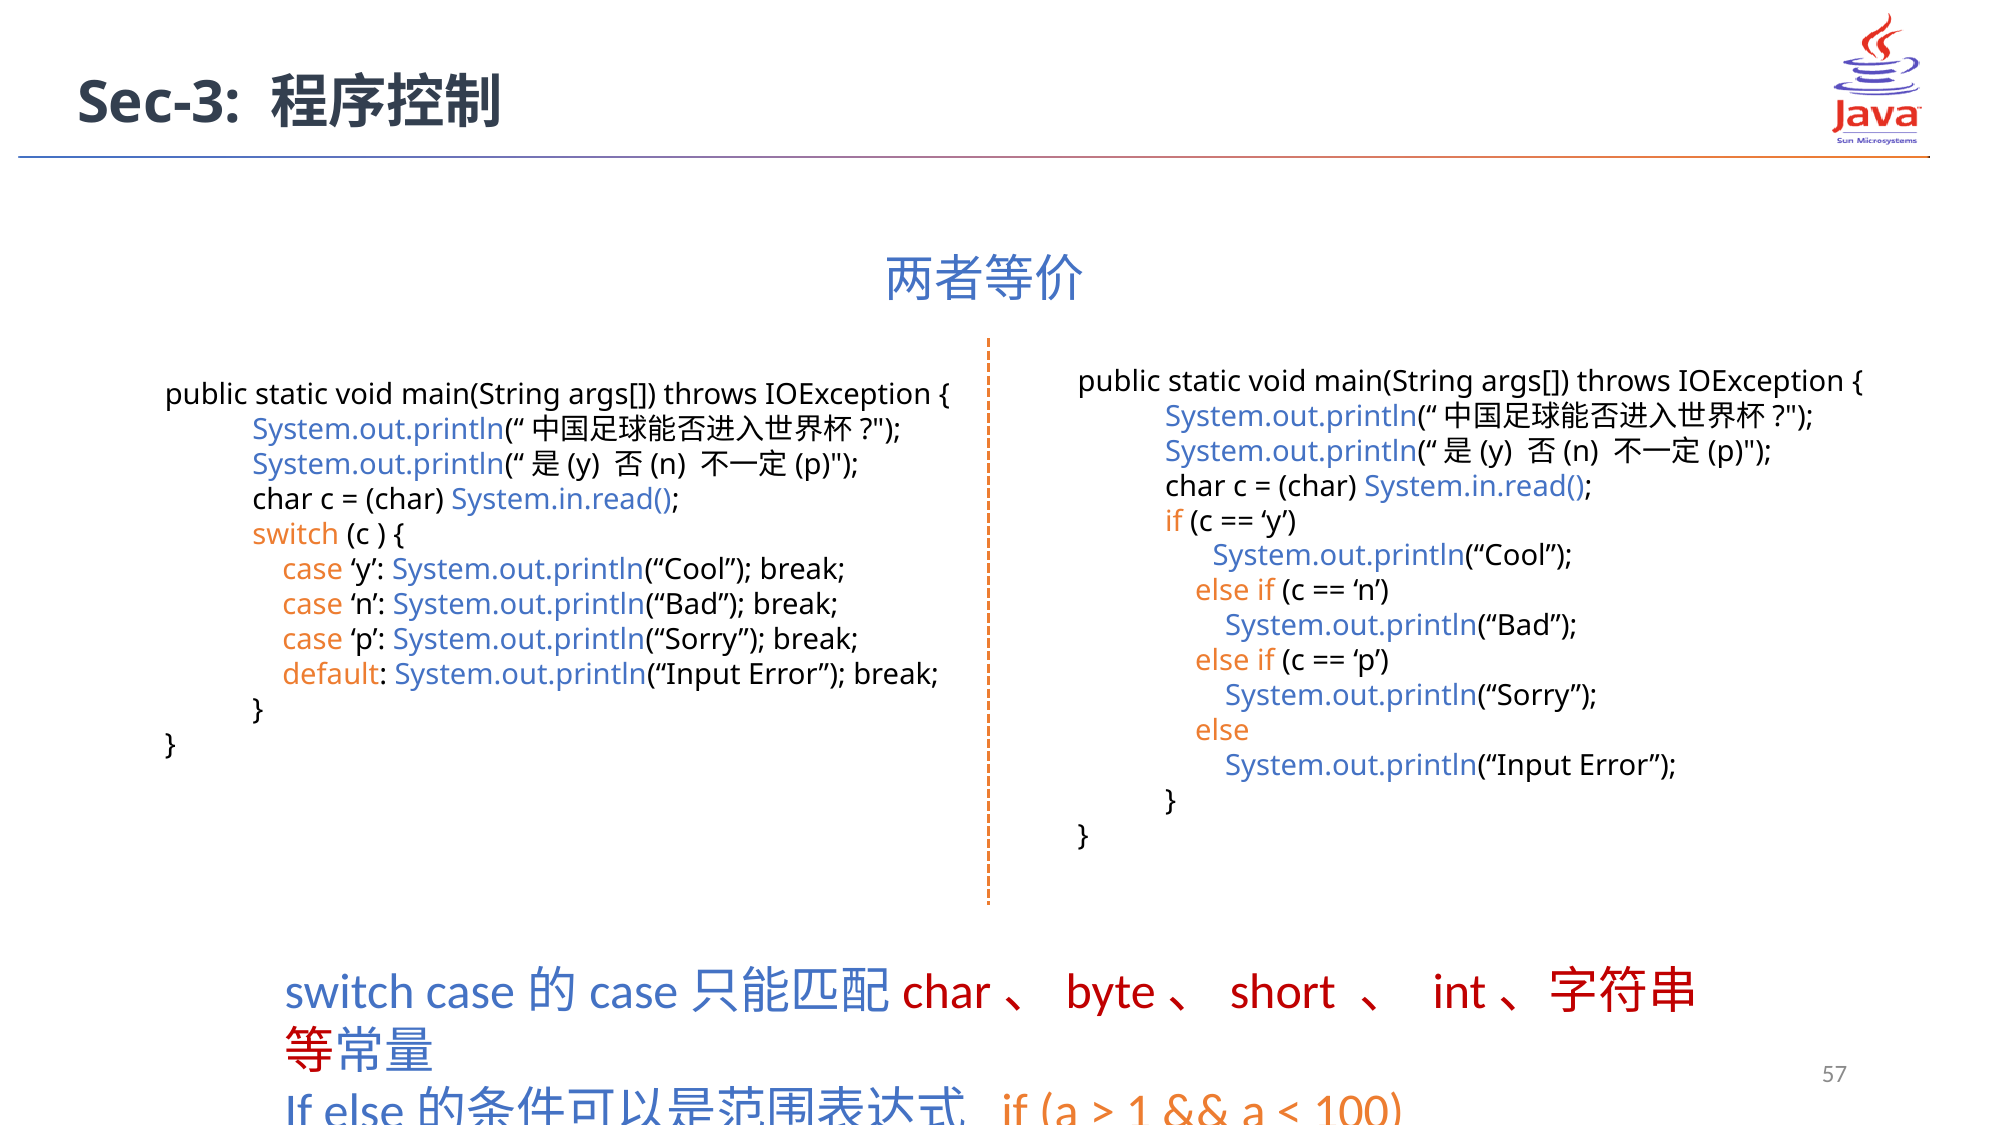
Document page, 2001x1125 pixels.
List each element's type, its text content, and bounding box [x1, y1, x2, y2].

text_box Sec-3: 程序控制 [75, 62, 1047, 135]
picture [1825, 9, 1930, 149]
text_box 两者等价 [870, 238, 1141, 314]
text_box public static void main(String args[]) throws IOException { System.out.println(“中国足球能否进入世界杯?"); System.out.println(“是(y) 否(n) 不一定(p)"); char c = (char) System.in.read(); if (c == ‘y’) System.out.println(“Cool”); else if (c == ‘n’) System.out.println(“Bad”); else if (c == ‘p’) System.out.println(“Sorry”); else System.out.println(“Input Error”); } } [989, 354, 2000, 859]
text_box public static void main(String args[]) throws IOException { System.out.println(“中国足球能否进入世界杯?"); System.out.println(“是(y) 否(n) 不一定(p)"); char c = (char) System.in.read(); switch (c ) { case ‘y’: System.out.println(“Cool”); break; case ‘n’: System.out.println(“Bad”); break; case ‘p’: System.out.println(“Sorry”); break; default: System.out.println(“Input Error”); break; } } [75, 368, 987, 768]
text_box switch case的case只能匹配char、byte、short 、 int、字符串等常量 If else的条件可以是范围表达式 if (a > 1 && a < 100) [269, 951, 1747, 1125]
slide_number 57 [1747, 1042, 1863, 1103]
